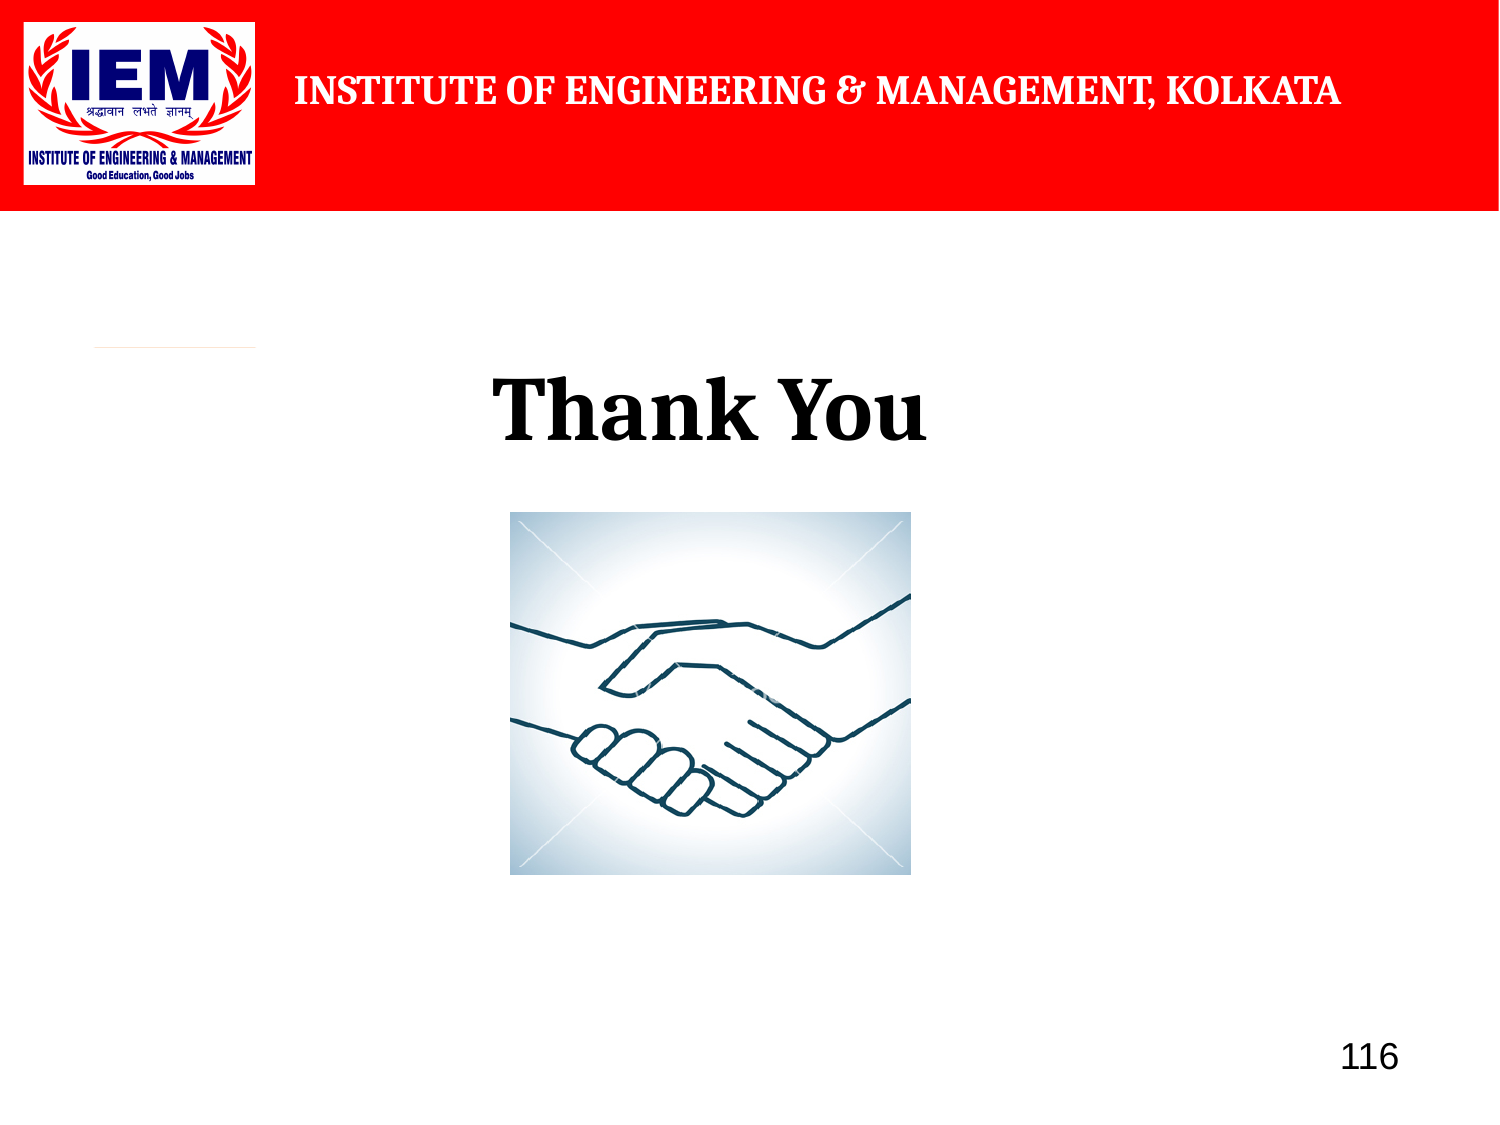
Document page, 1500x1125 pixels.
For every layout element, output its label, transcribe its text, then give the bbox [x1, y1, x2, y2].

text_box Thank You [470, 341, 952, 467]
picture [510, 512, 912, 876]
picture [23, 22, 255, 185]
